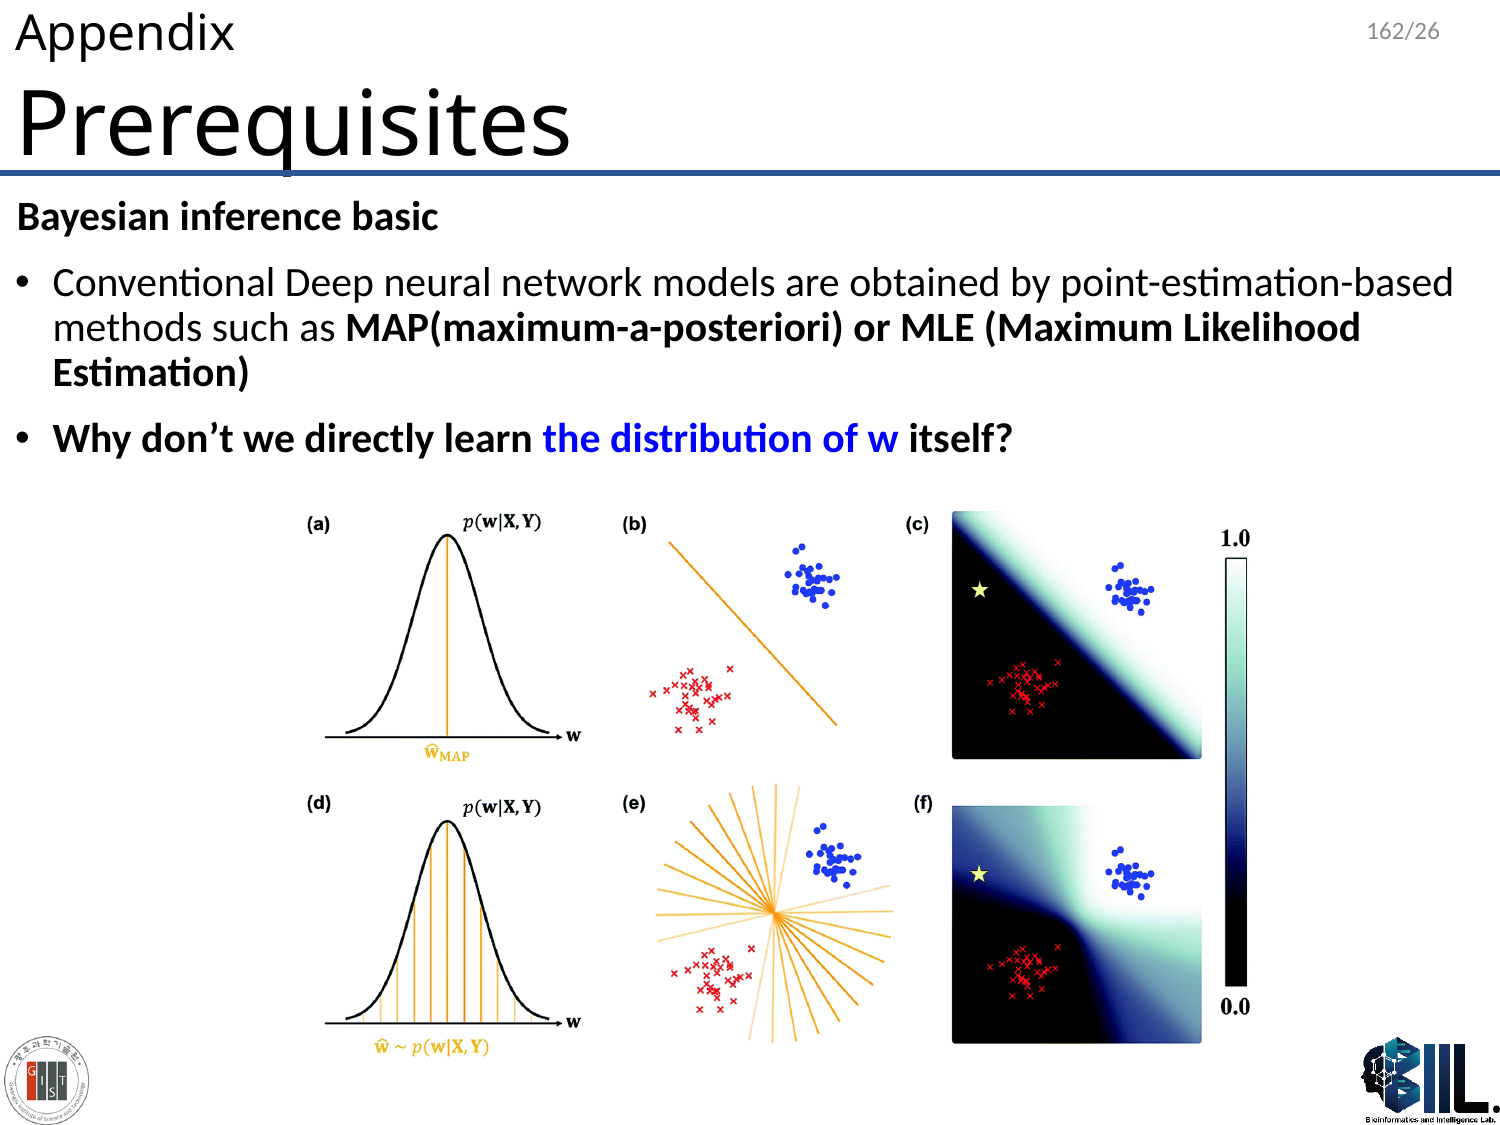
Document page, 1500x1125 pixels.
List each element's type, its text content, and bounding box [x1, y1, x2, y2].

picture [4, 1036, 89, 1125]
picture [306, 509, 1251, 1062]
slide_number 162/26 [1117, 0, 1455, 60]
text_box Prerequisites [0, 68, 1238, 170]
text_box Bayesian inference basic [2, 181, 455, 247]
text_box Prerequisites [0, 176, 1238, 183]
title Appendix [0, 0, 602, 68]
list Conventional Deep neural network models are obtained by point-estimation-based methods such as MAP(maximum-a-posteriori) or MLE (Maximum Likelihood Estimation) Why don’t we directly learn the distribution of w itself? [0, 253, 1473, 871]
picture [1361, 1037, 1500, 1125]
